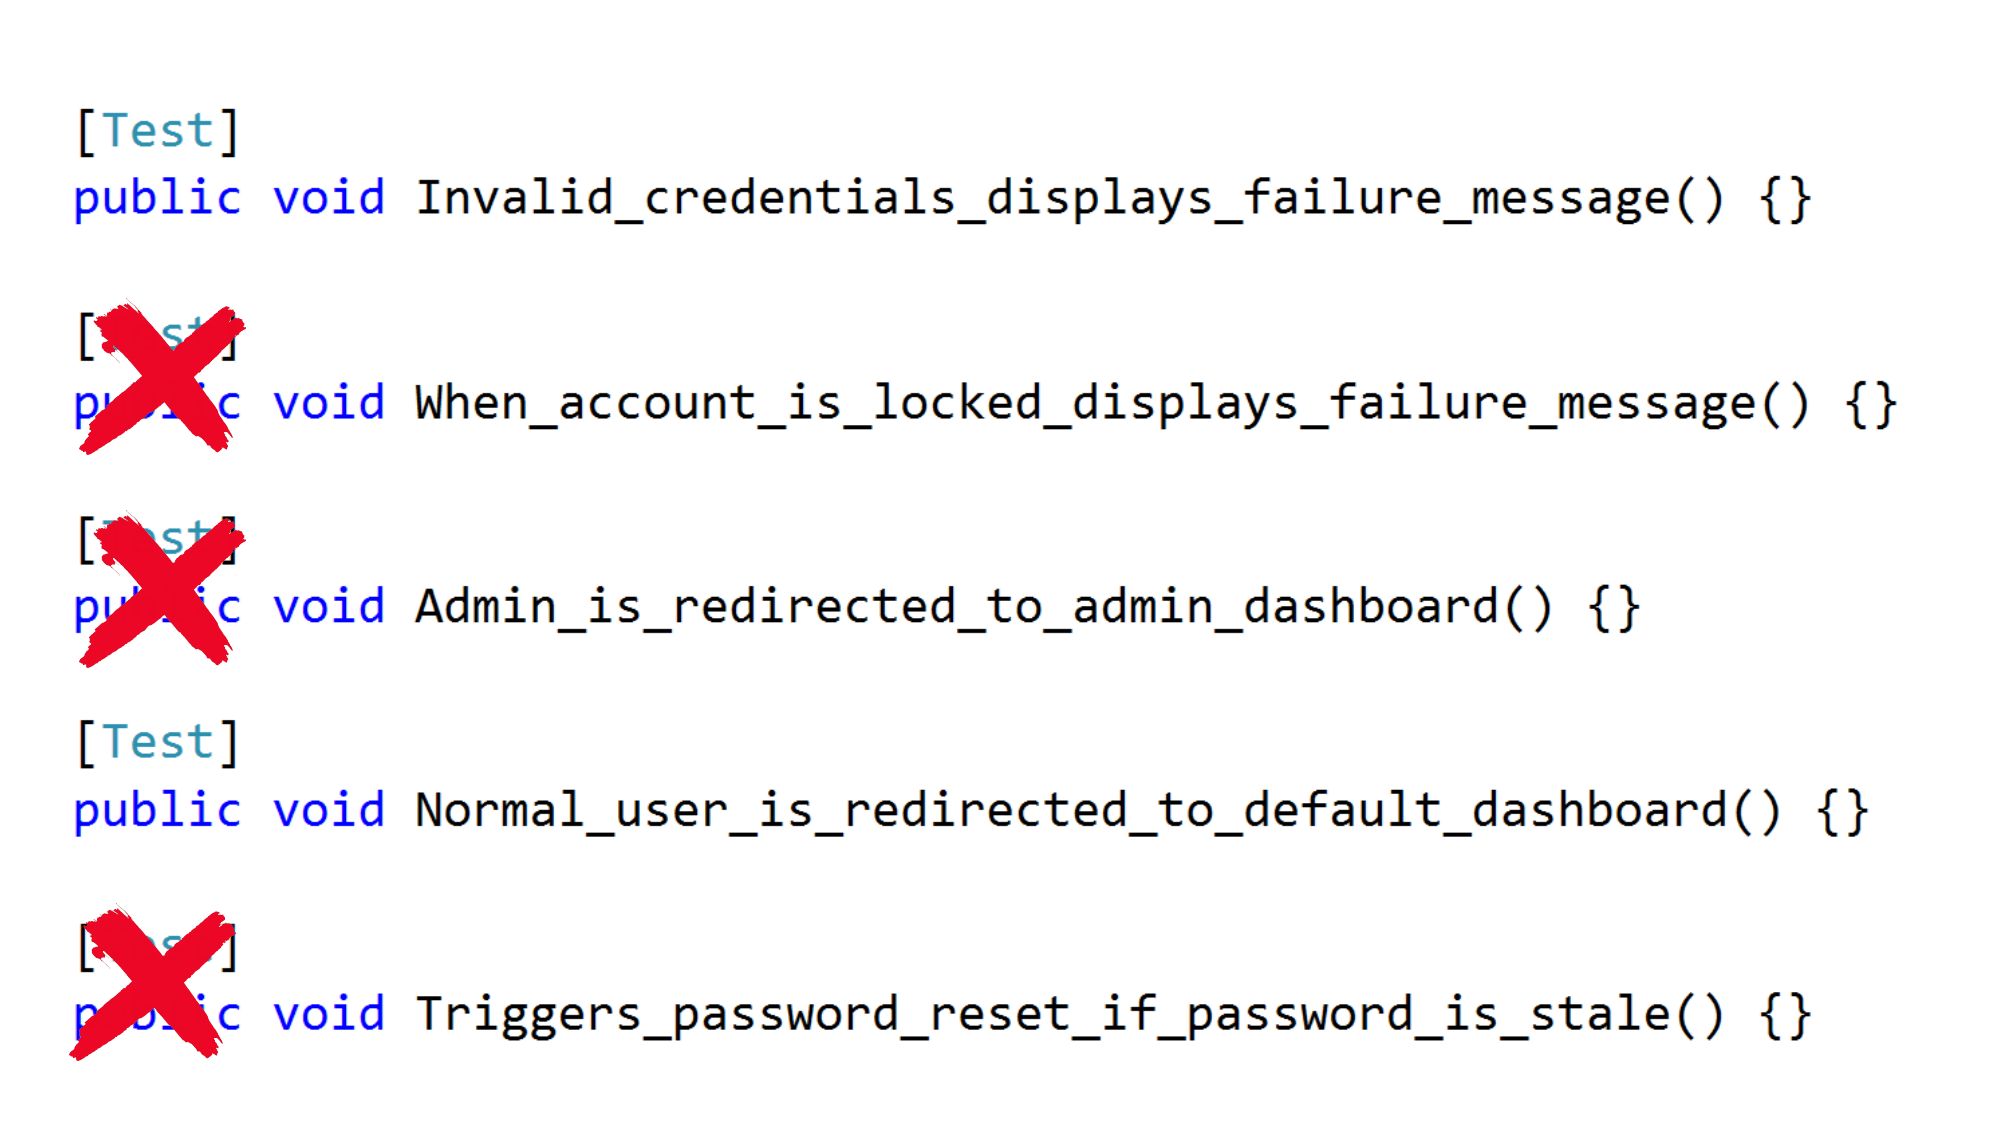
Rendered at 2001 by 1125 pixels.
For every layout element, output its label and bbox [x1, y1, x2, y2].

picture [69, 97, 1906, 1061]
